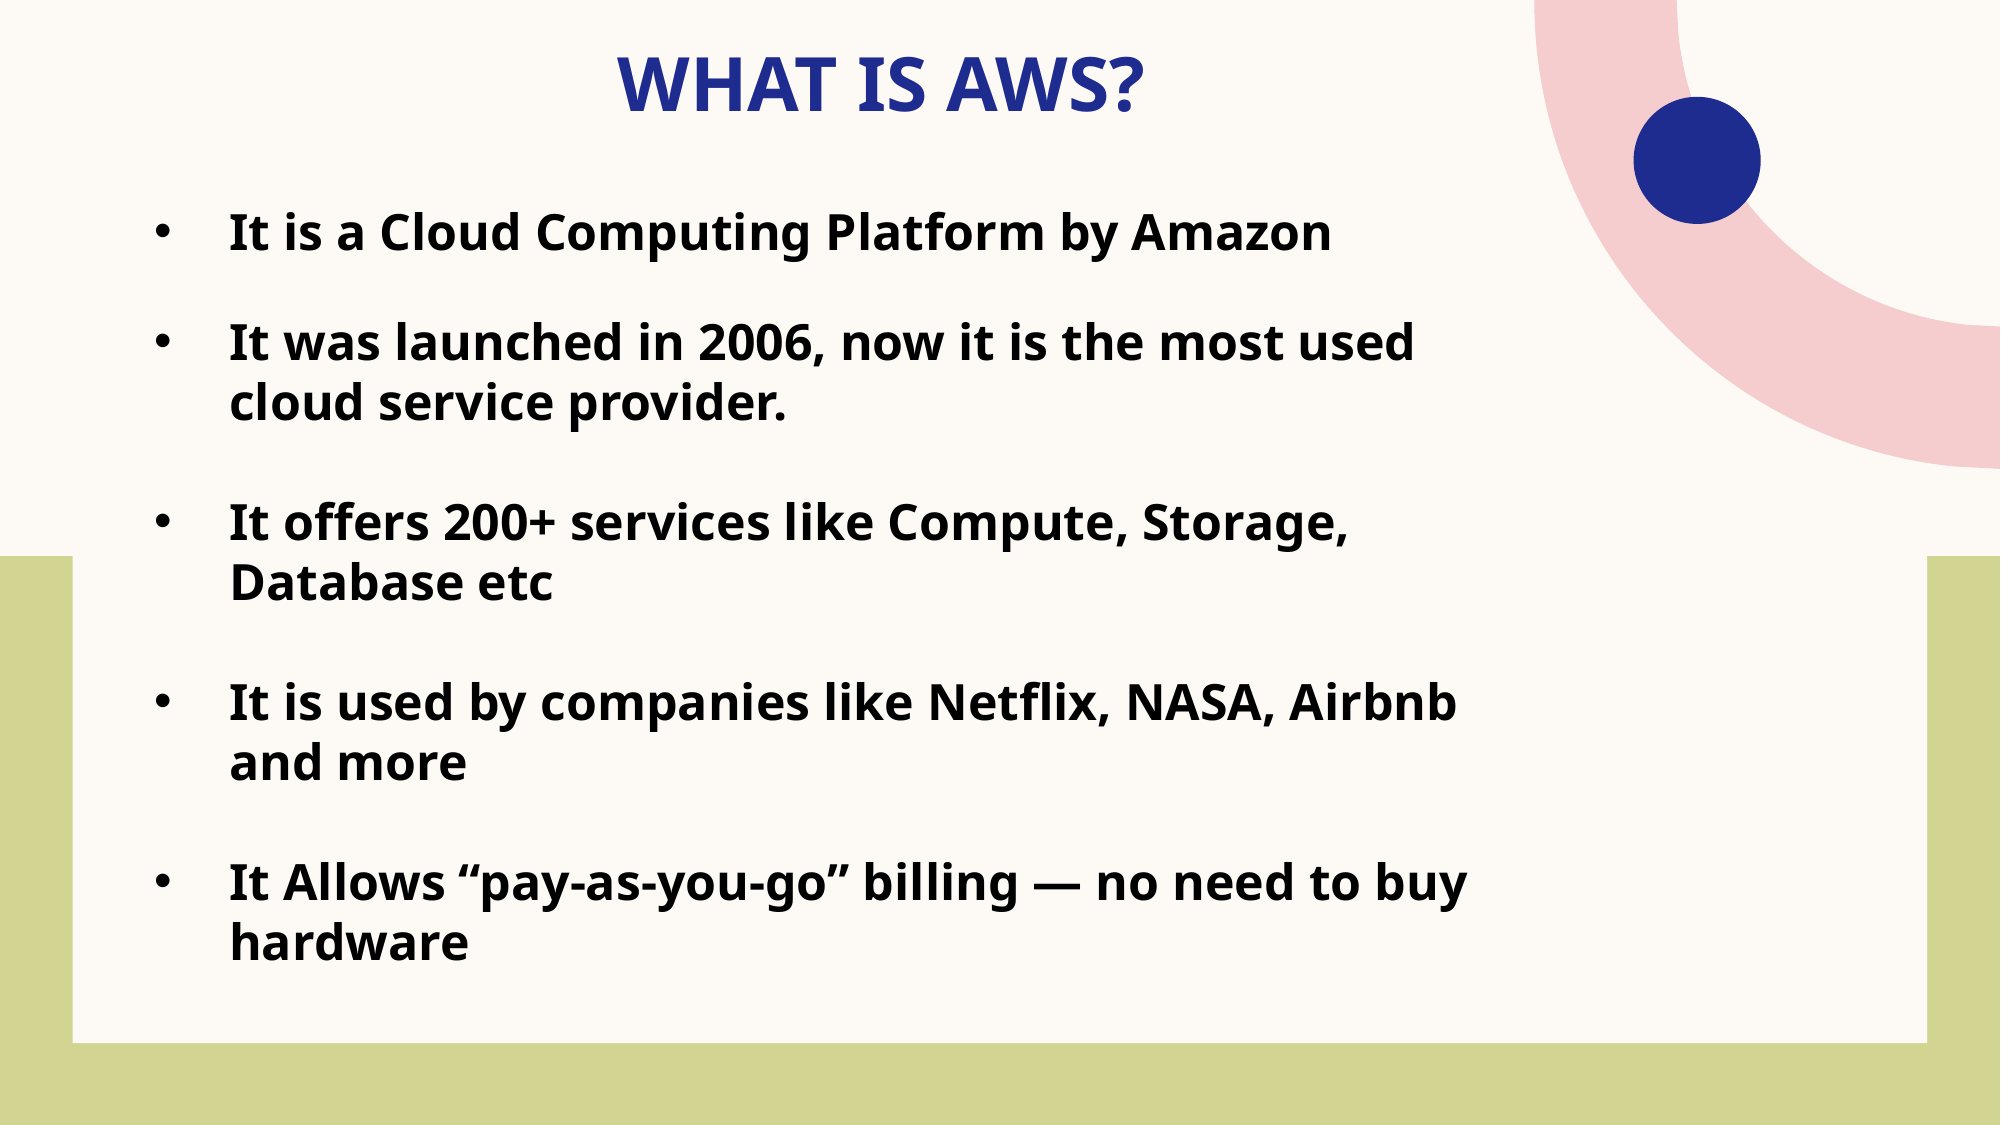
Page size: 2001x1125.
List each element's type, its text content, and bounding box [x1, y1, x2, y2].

title What is aws? [602, 10, 1316, 153]
text_box It is a Cloud Computing Platform by Amazon It was launched in 2006, now it is the most used cloud service provider. It offers 200+ services like Compute, Storage, Database etc It is used by companies like Netflix, NASA, Airbnb and more It Allows “pay-as-you-go” billing — no need to buy hardware [139, 192, 1546, 1028]
